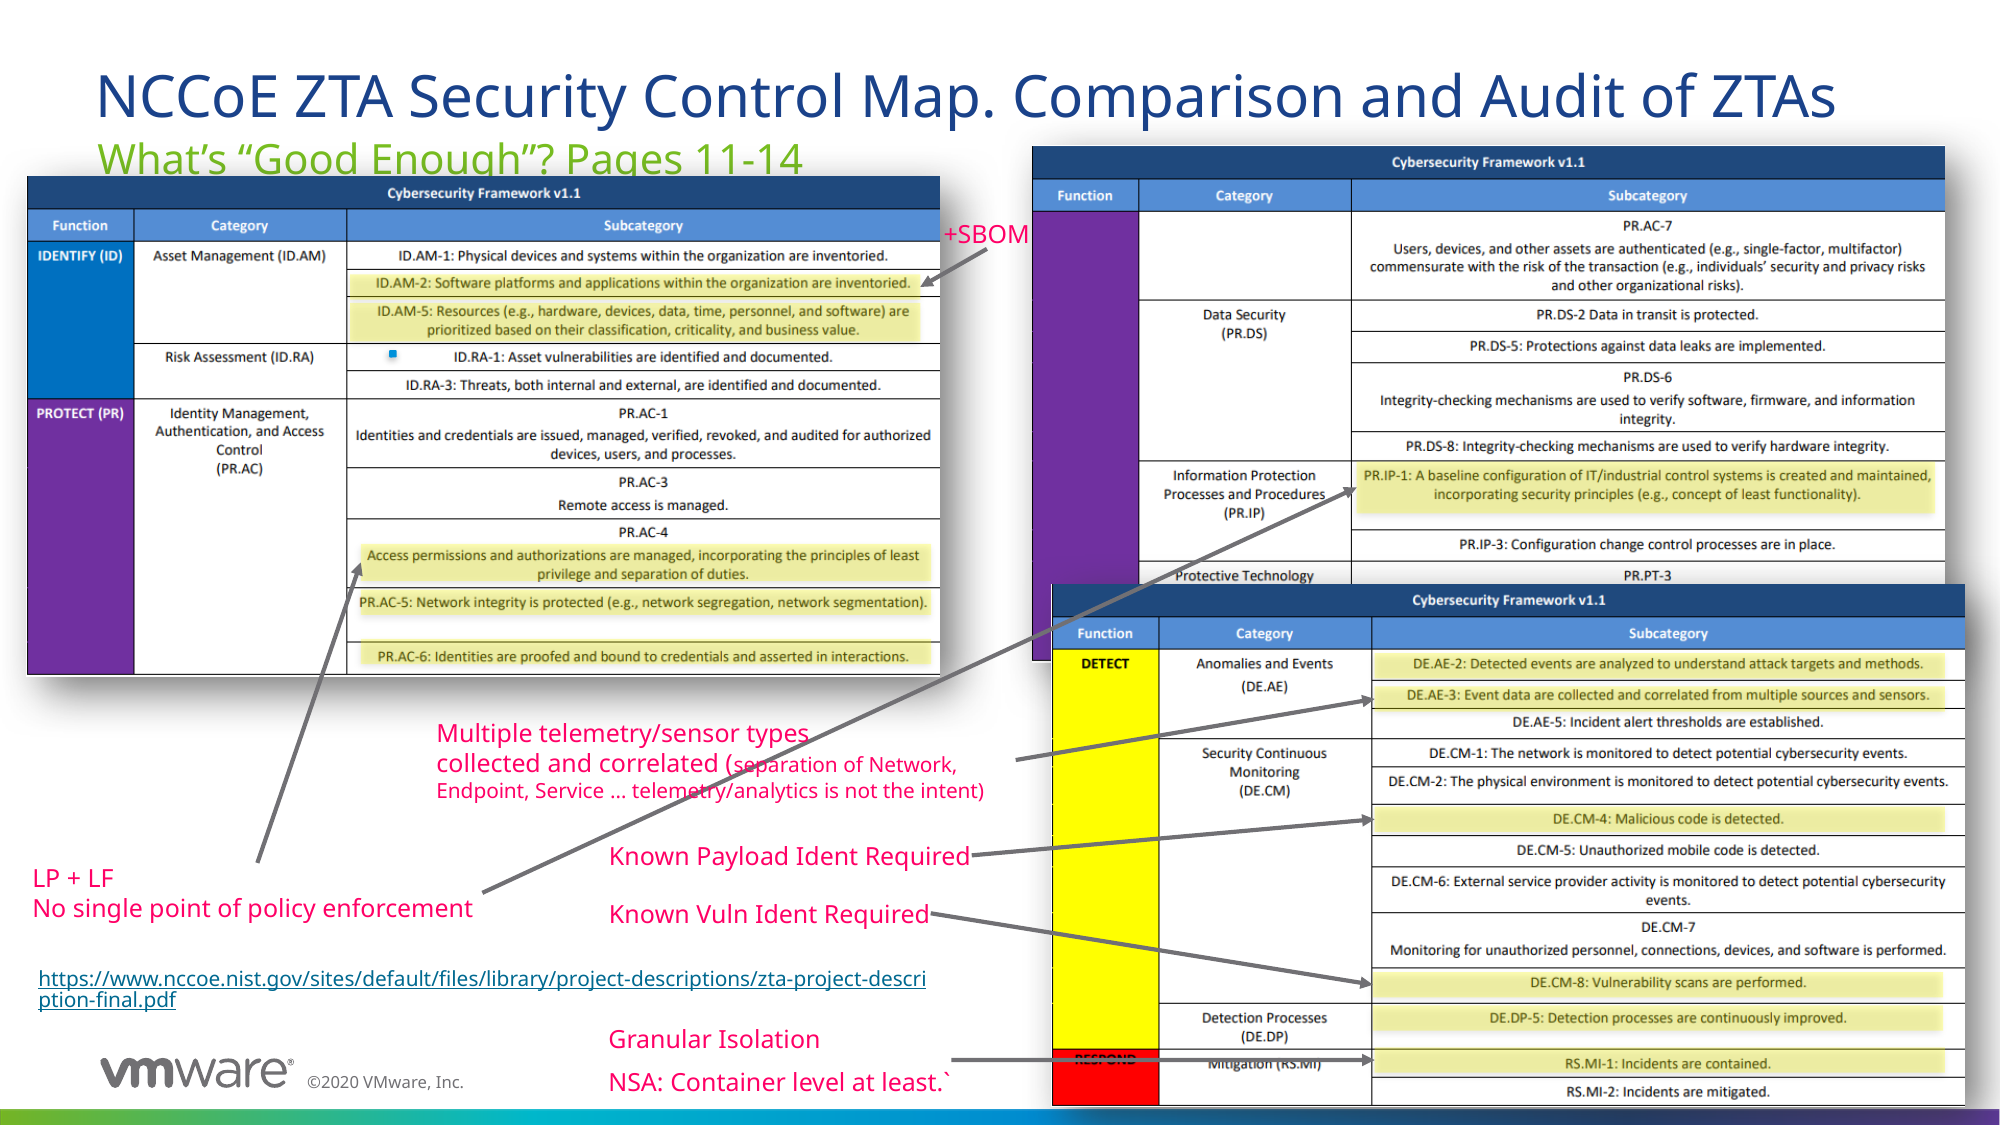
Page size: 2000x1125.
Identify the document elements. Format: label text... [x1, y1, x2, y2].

text_box https://www.nccoe.nist.gov/sites/default/files/library/project-descriptions/zta-project-description-final.pdf [23, 958, 948, 1001]
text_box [257, 562, 362, 864]
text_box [482, 487, 1357, 894]
picture [1032, 145, 1965, 1108]
picture [26, 176, 940, 677]
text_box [1015, 698, 1375, 761]
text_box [976, 818, 1375, 856]
text_box Granular Isolation NSA: Container level at least.` [608, 1023, 952, 1097]
text_box +SBOM [943, 218, 1027, 249]
text_box Multiple telemetry/sensor types collected and correlated (separation of Network, Endpoint, Service … telemetry/analytics is not the intent) [436, 717, 477, 803]
text_box LP + LF No single point of policy enforcement [32, 862, 483, 923]
text_box Known Vuln Ident Required [608, 902, 931, 929]
title NCCoE ZTA Security Control Map. Comparison and Audit of ZTAs [95, 67, 1900, 131]
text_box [919, 248, 988, 288]
picture [0, 1109, 2000, 1125]
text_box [935, 913, 1374, 986]
subtitle What’s “Good Enough”? Pages 11-14 [97, 133, 1047, 174]
